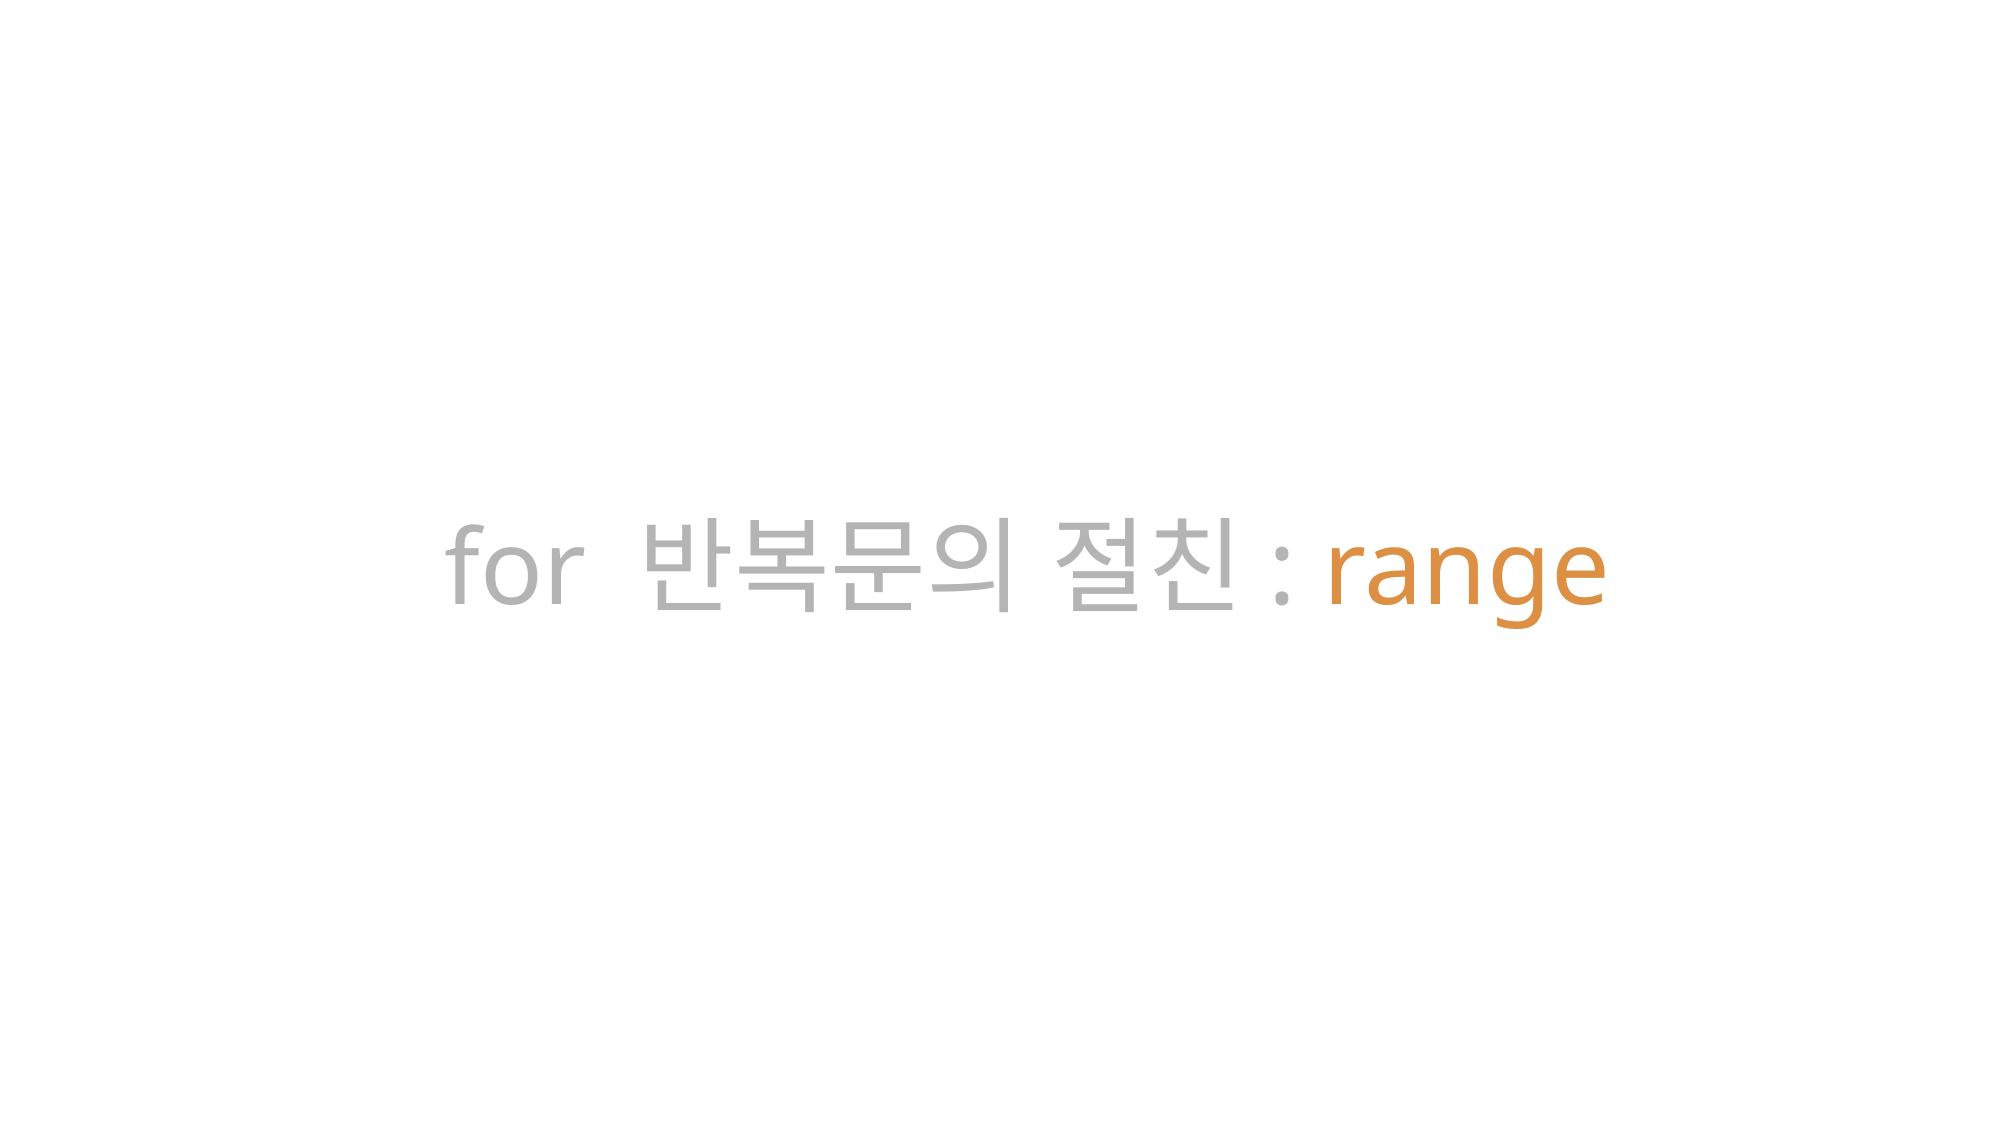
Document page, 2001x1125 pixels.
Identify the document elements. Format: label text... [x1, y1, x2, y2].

text_box for 반복문의 절친: range [441, 496, 1641, 628]
